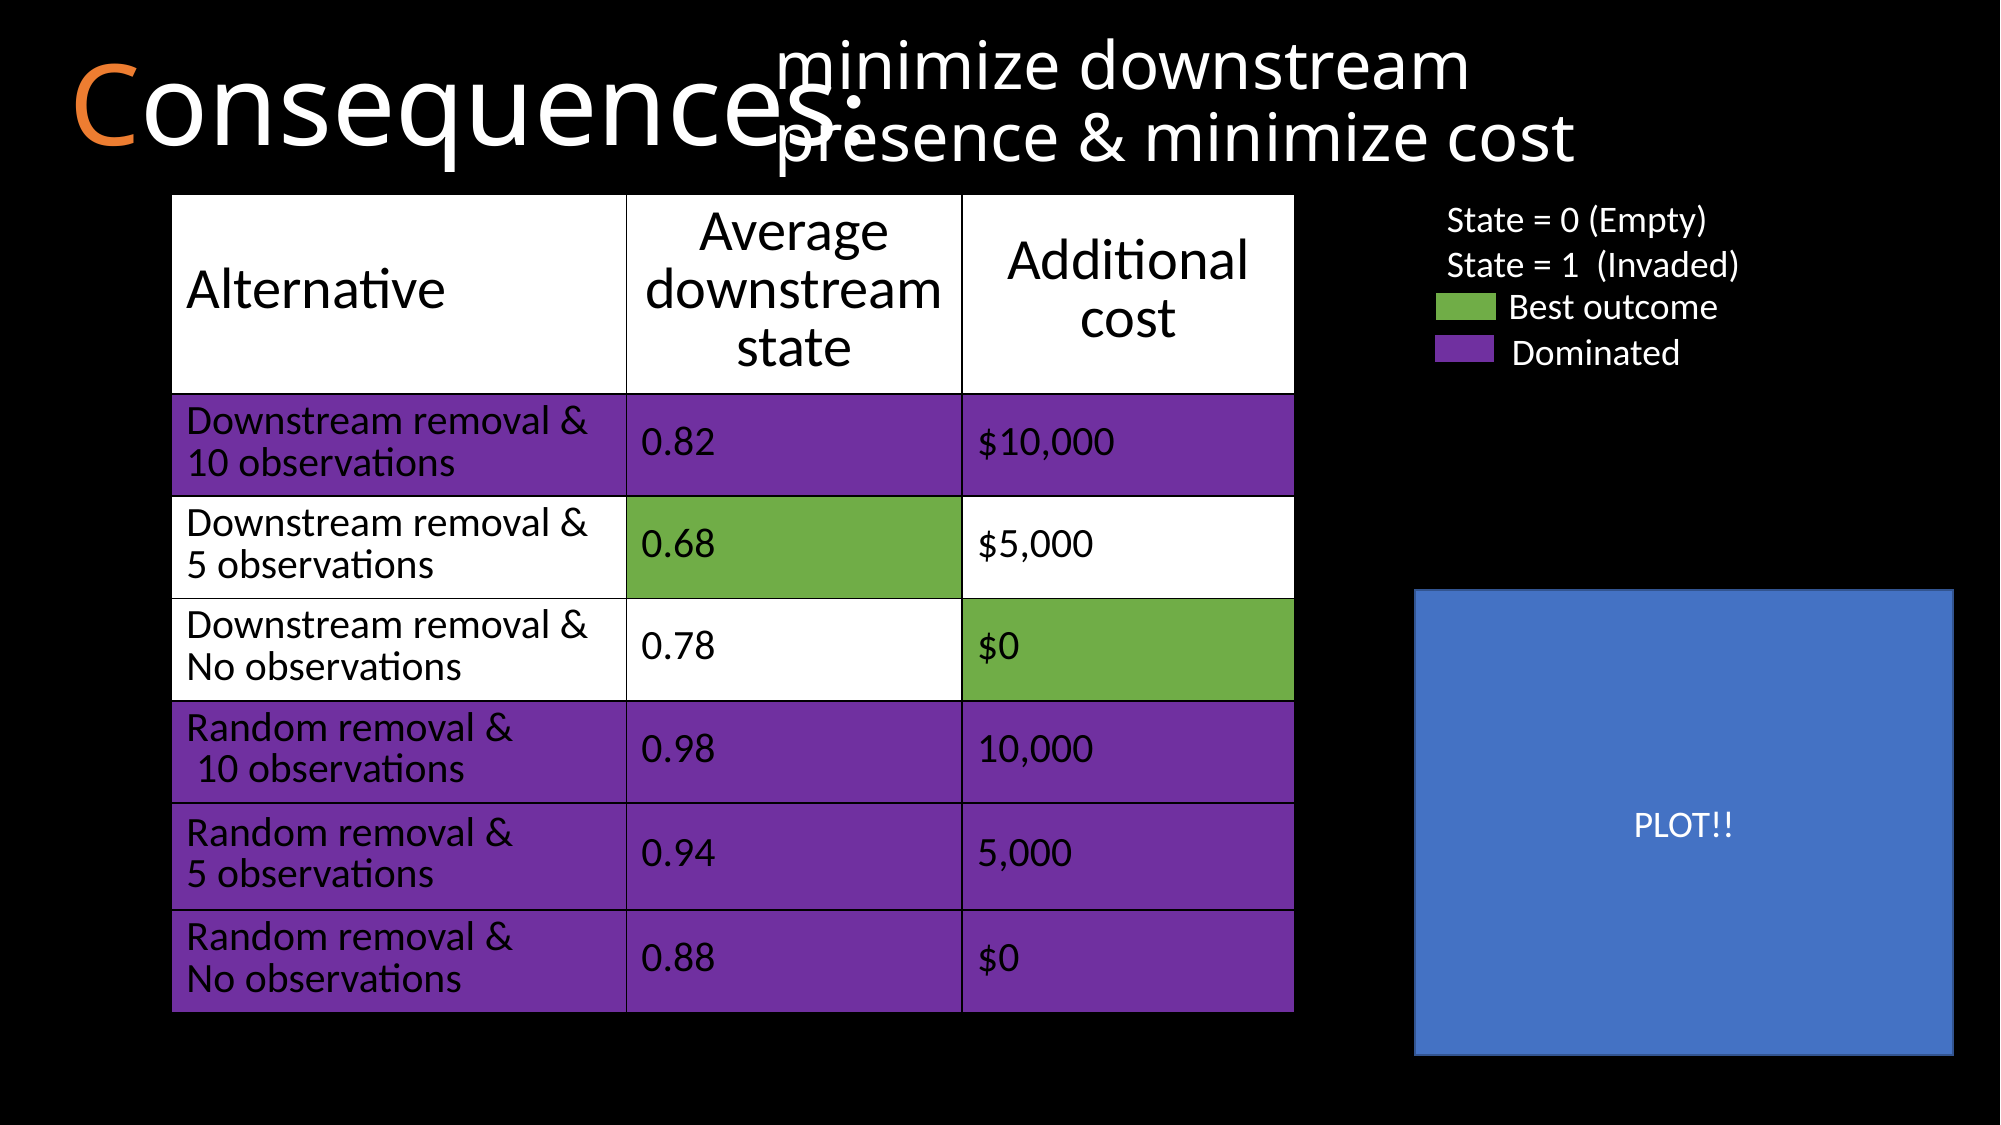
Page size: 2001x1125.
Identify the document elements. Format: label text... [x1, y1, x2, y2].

text_box PLOT!! [1414, 589, 1954, 1056]
table_cell $5,000 [963, 497, 1294, 598]
table_cell 0.82 [627, 395, 961, 495]
text_box Consequences: [55, 25, 1063, 176]
text_box Best outcome [1493, 274, 1754, 335]
table_cell 5,000 [963, 804, 1294, 909]
text_box minimize downstream presence & minimize cost [759, 0, 1652, 213]
table_cell 0.98 [627, 702, 961, 802]
table_cell Random removal & 5 observations [172, 804, 626, 909]
text_box [1434, 291, 1493, 322]
table_cell Downstream removal & No observations [172, 599, 626, 700]
table_cell 0.68 [627, 497, 961, 598]
text_box State = 0 (Empty) State = 1 (Invaded) [1432, 187, 1766, 293]
table_cell $0 [963, 911, 1294, 1012]
table_cell $10,000 [963, 395, 1294, 495]
table_cell 10,000 [963, 702, 1294, 802]
table_cell $0 [963, 599, 1294, 700]
text_box Dominated [1497, 320, 1779, 380]
text_box [1433, 333, 1496, 364]
table_cell 0.88 [627, 911, 961, 1012]
table_header Additional cost [963, 213, 1294, 393]
table_cell Random removal & 10 observations [172, 702, 626, 802]
table_cell 0.78 [627, 599, 961, 700]
table_header Average downstream state [627, 195, 961, 393]
table_cell Random removal & No observations [172, 911, 626, 1012]
table_cell 0.94 [627, 804, 961, 909]
table_header Alternative [172, 195, 626, 393]
table_cell Downstream removal & 10 observations [172, 395, 626, 495]
table_cell Downstream removal & 5 observations [172, 497, 626, 598]
